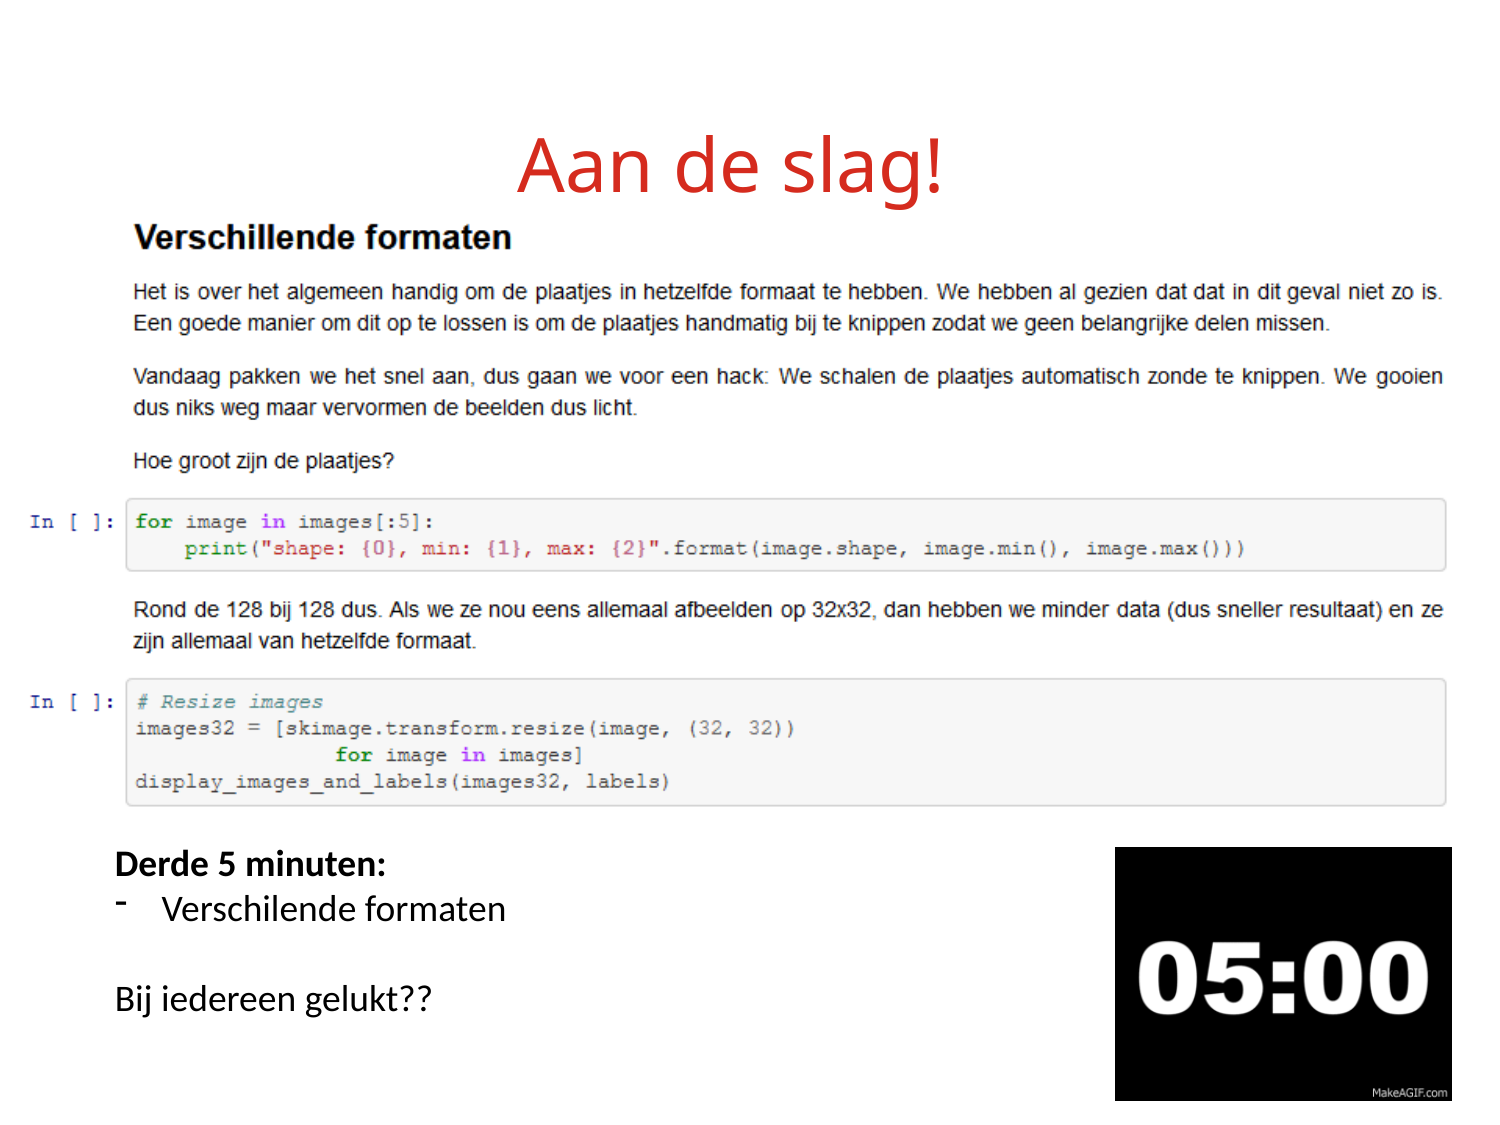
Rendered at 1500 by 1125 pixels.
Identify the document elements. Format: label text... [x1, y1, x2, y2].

picture [1114, 847, 1452, 1101]
text_box Aan de slag! [318, 59, 1145, 211]
text_box Derde 5 minuten: Verschilende formaten Bij iedereen gelukt?? [99, 831, 907, 1026]
picture [18, 211, 1489, 818]
